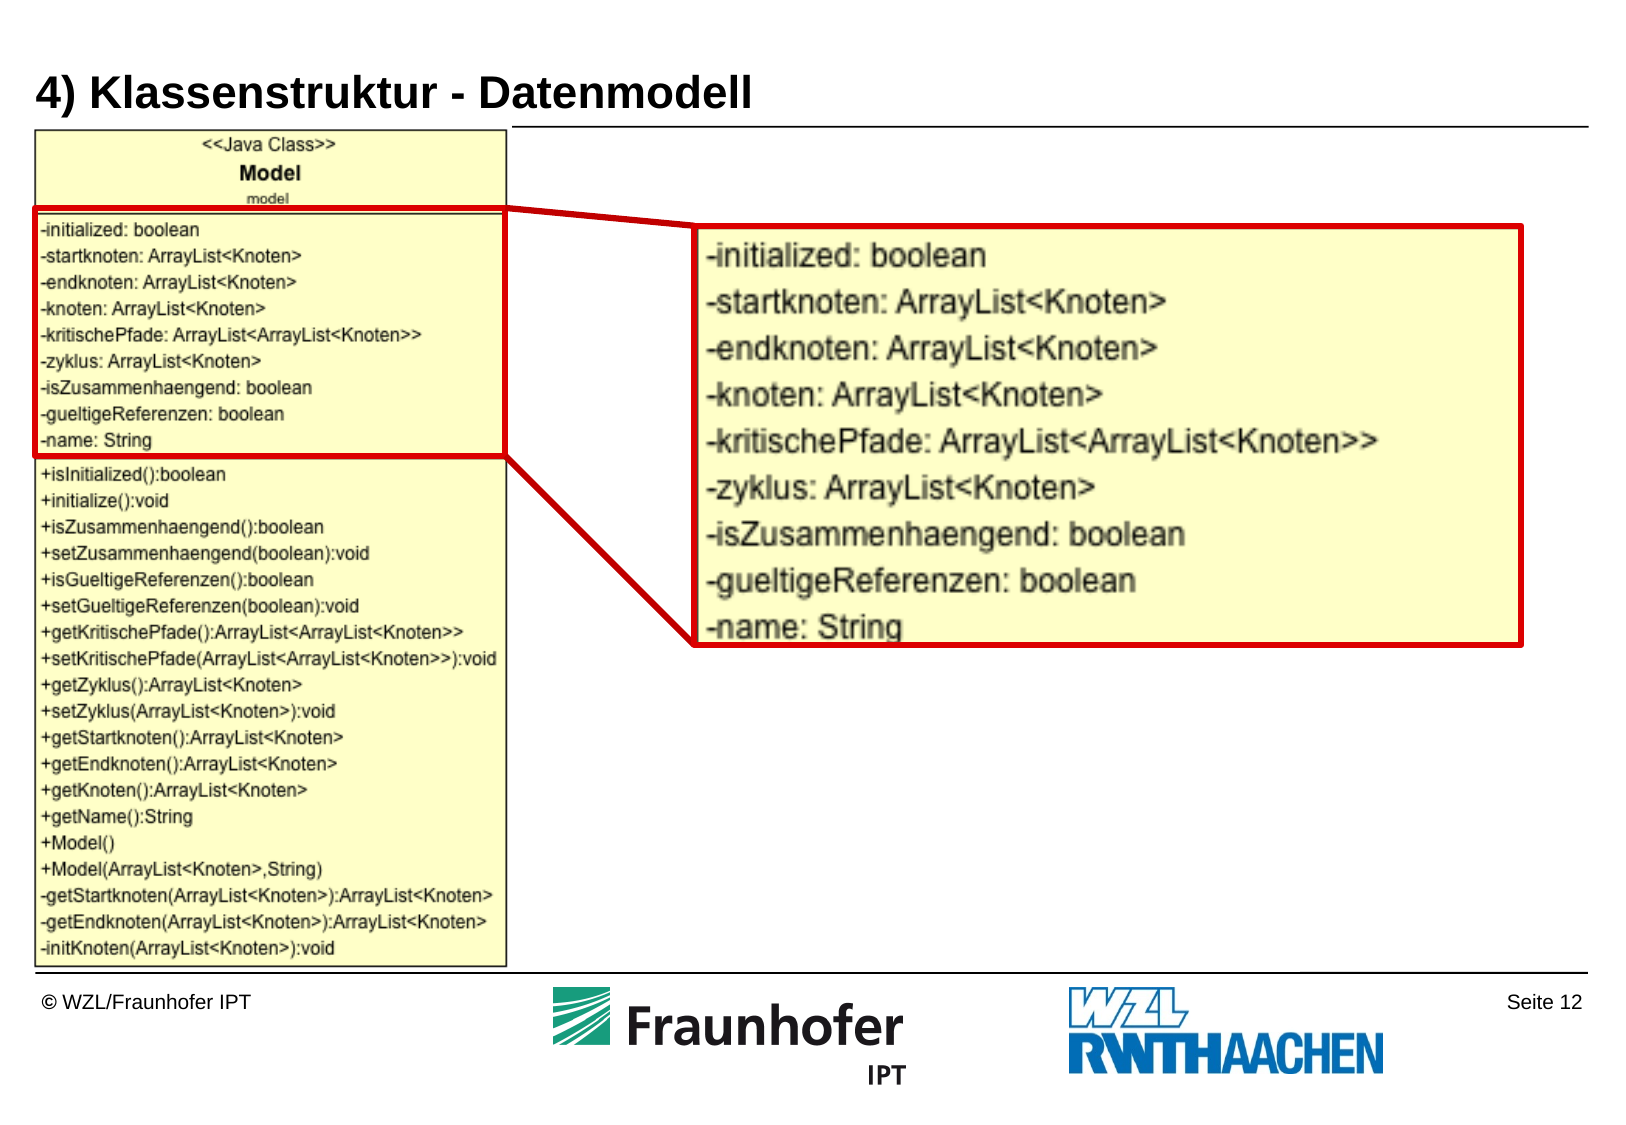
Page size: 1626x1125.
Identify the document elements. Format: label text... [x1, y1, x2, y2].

picture [29, 125, 512, 972]
picture [1069, 987, 1383, 1074]
title 4) Klassenstruktur - Datenmodell [35, 0, 1589, 118]
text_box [34, 207, 1522, 646]
picture [553, 987, 906, 1085]
